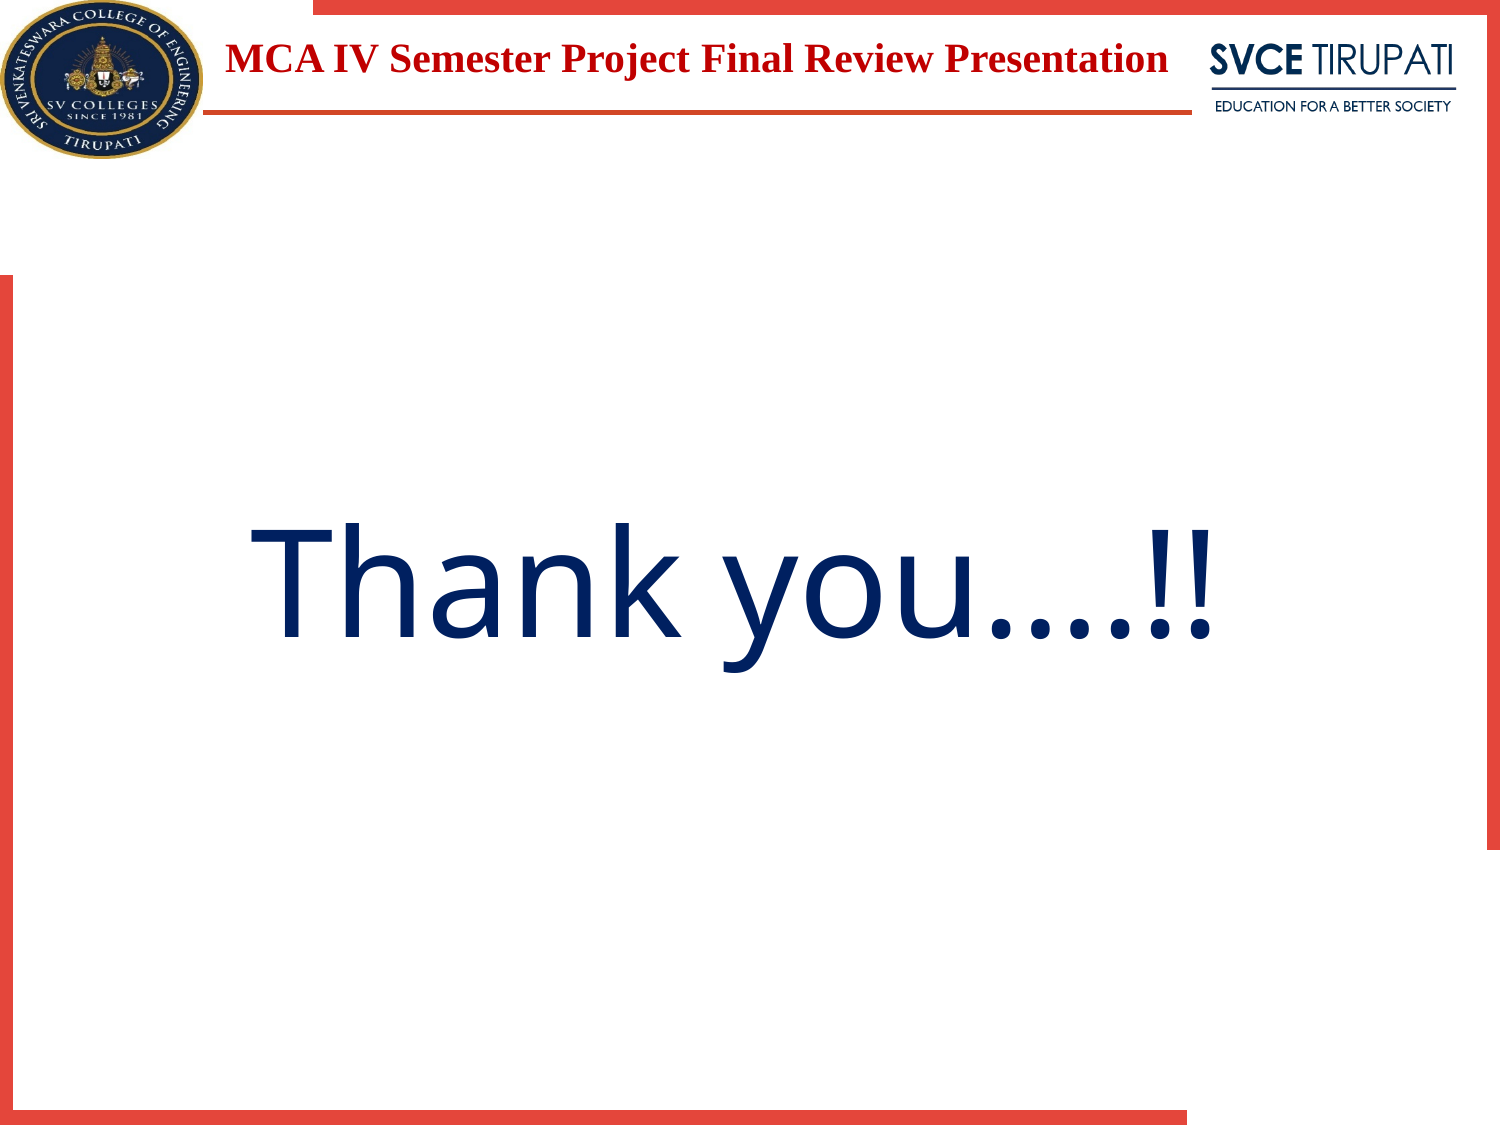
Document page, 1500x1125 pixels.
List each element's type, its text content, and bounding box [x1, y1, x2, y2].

list Thank you….!! [74, 302, 1426, 1014]
picture [1185, 20, 1477, 124]
picture [0, 0, 203, 159]
title MCA IV Semester Project Final Review Presentation [203, 19, 1251, 99]
